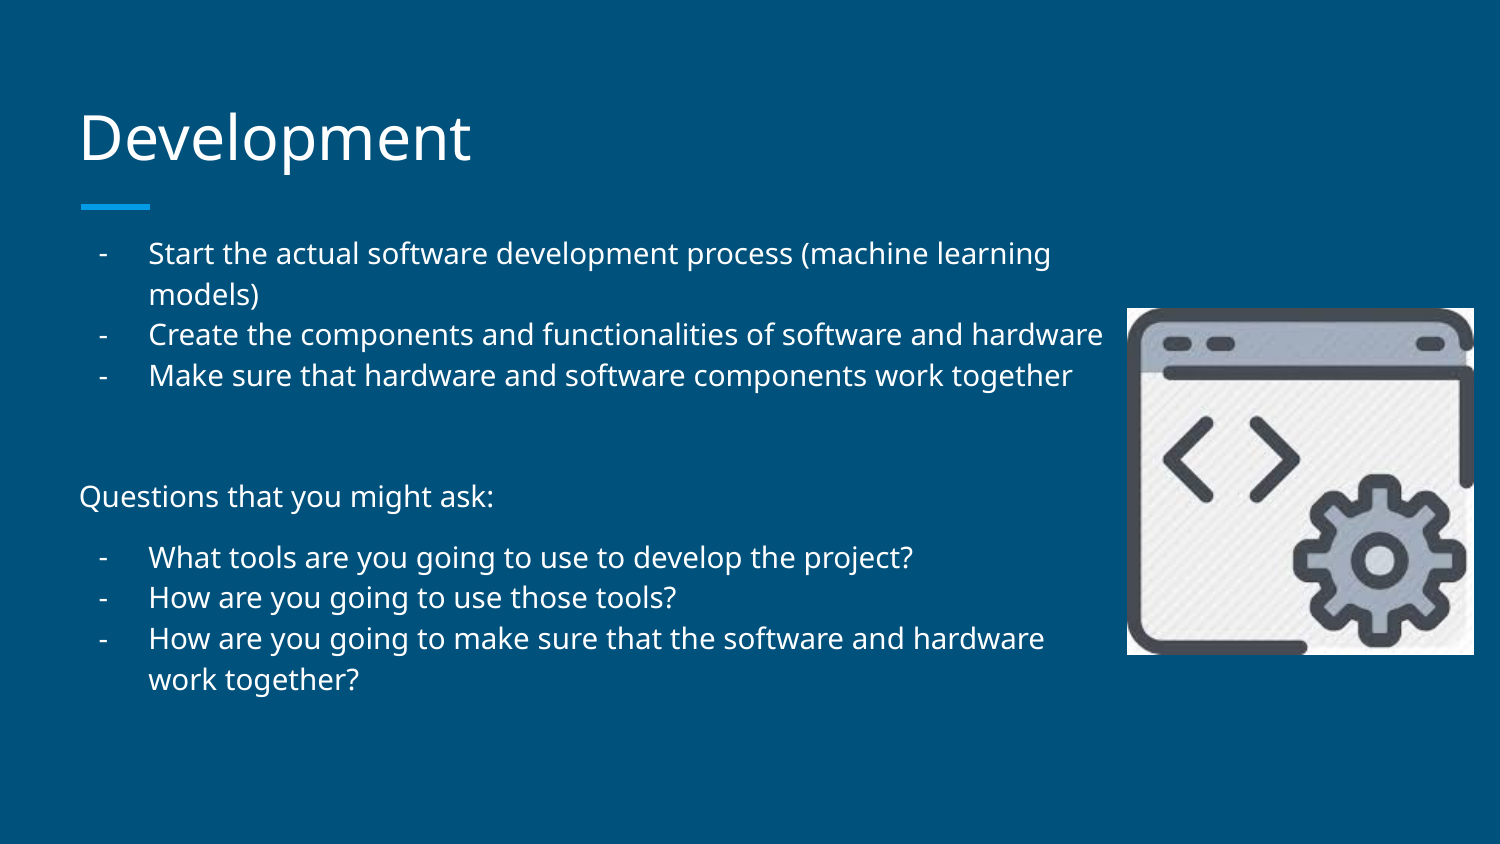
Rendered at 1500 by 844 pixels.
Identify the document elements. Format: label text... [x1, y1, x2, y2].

title Development [63, 75, 1437, 188]
picture [1128, 309, 1473, 654]
list Start the actual software development process (machine learning models) Create the components and functionalities of software and hardware Make sure that hardware and software components work together Questions that you might ask: What tools are you going to use to develop the project? How are you going to use those tools? How are you going to make sure that the software and hardware work together? [63, 214, 1128, 750]
